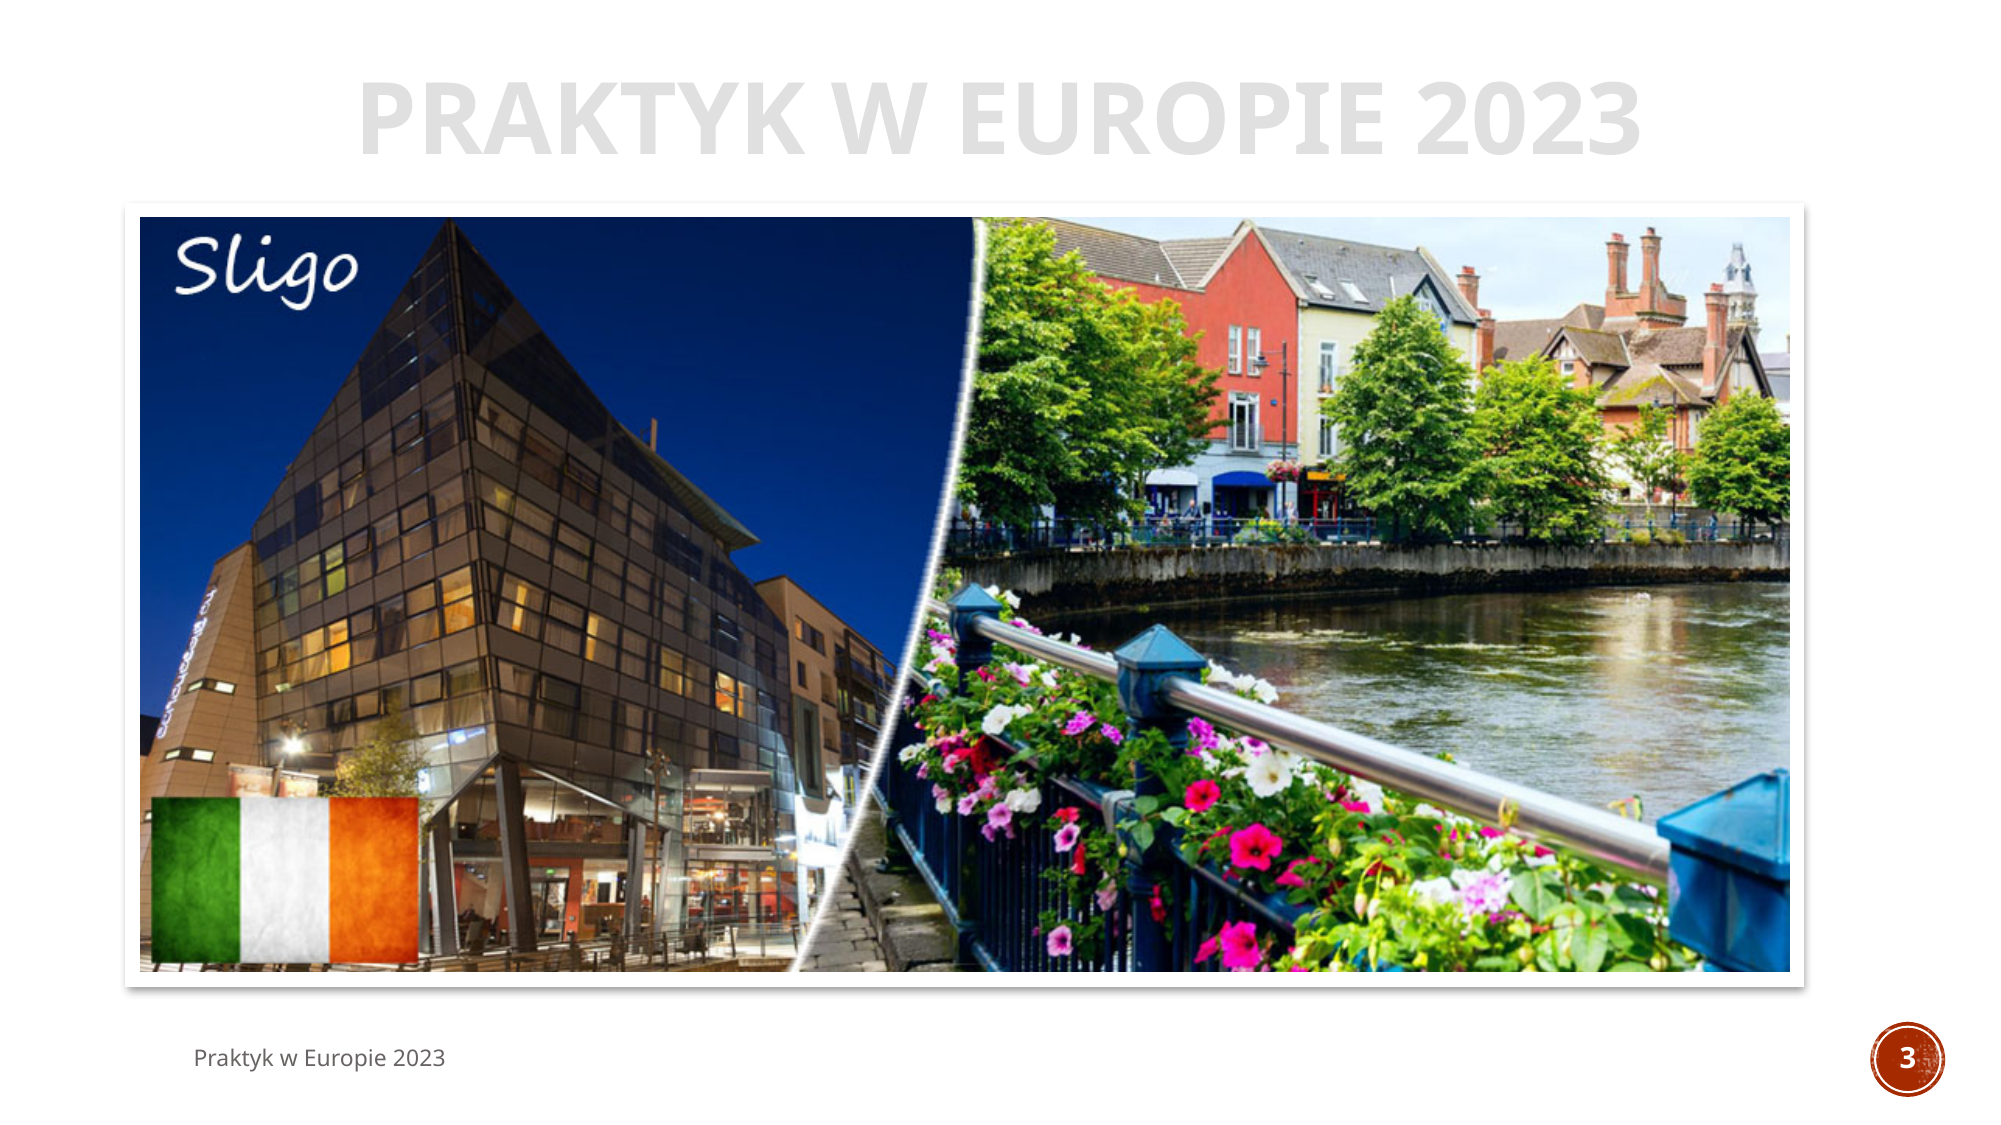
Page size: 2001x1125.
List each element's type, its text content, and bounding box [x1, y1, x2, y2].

title PRAKTYK W EUROPIE 2023 [0, 39, 2000, 205]
slide_number 3 [1855, 1028, 1961, 1089]
footer Praktyk w Europie 2023 [178, 1028, 1217, 1089]
picture [140, 217, 1789, 971]
